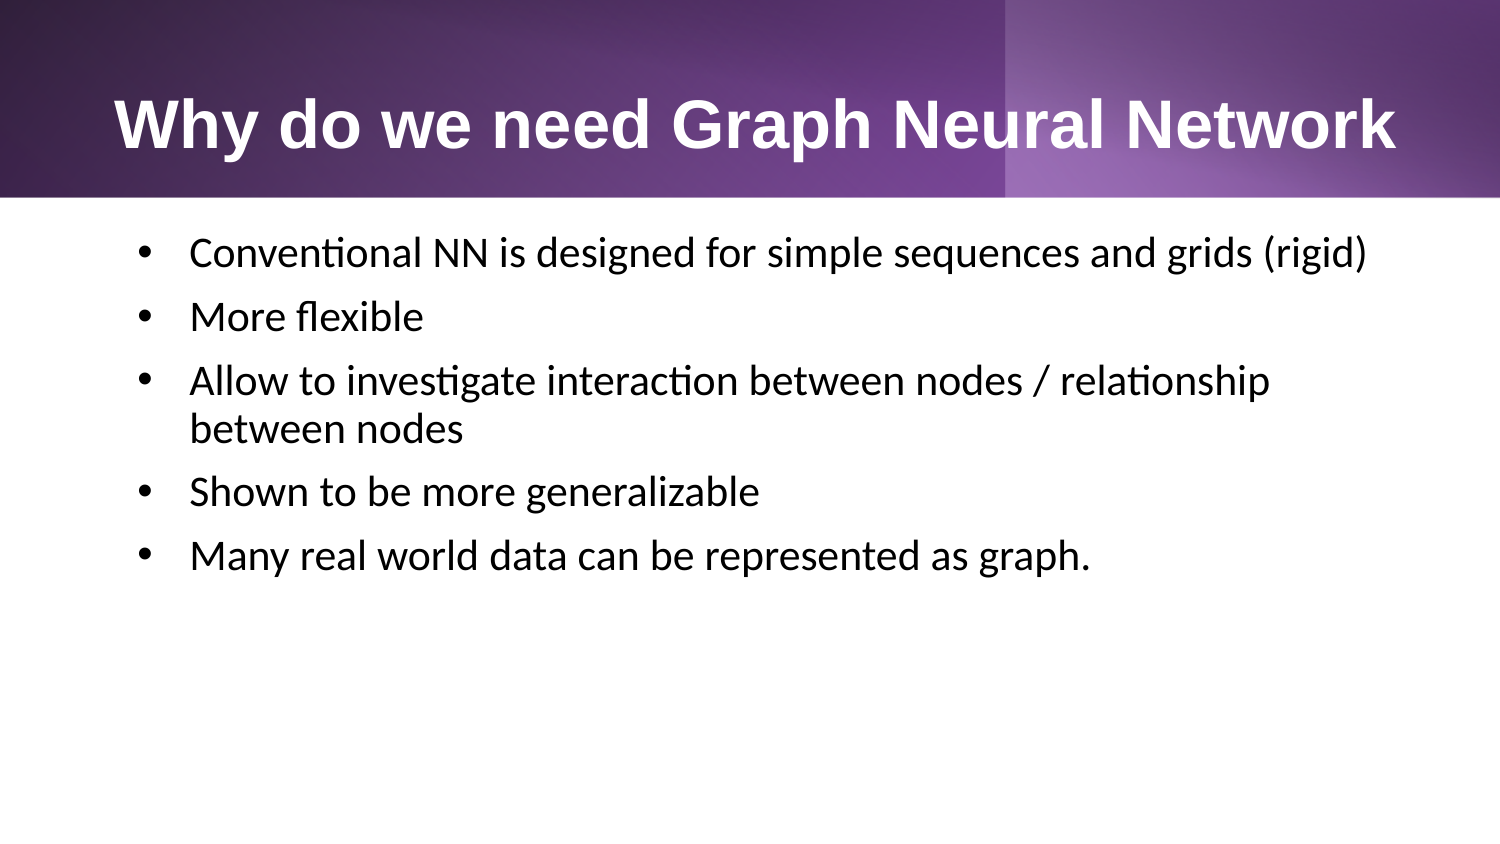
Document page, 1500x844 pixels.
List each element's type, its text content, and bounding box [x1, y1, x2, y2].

list Conventional NN is designed for simple sequences and grids (rigid) More flexible Allow to investigate interaction between nodes / relationship between nodes Shown to be more generalizable Many real world data can be represented as graph. [103, 224, 1397, 760]
title Why do we need Graph Neural Network [103, 44, 1449, 208]
picture [0, 0, 1500, 199]
